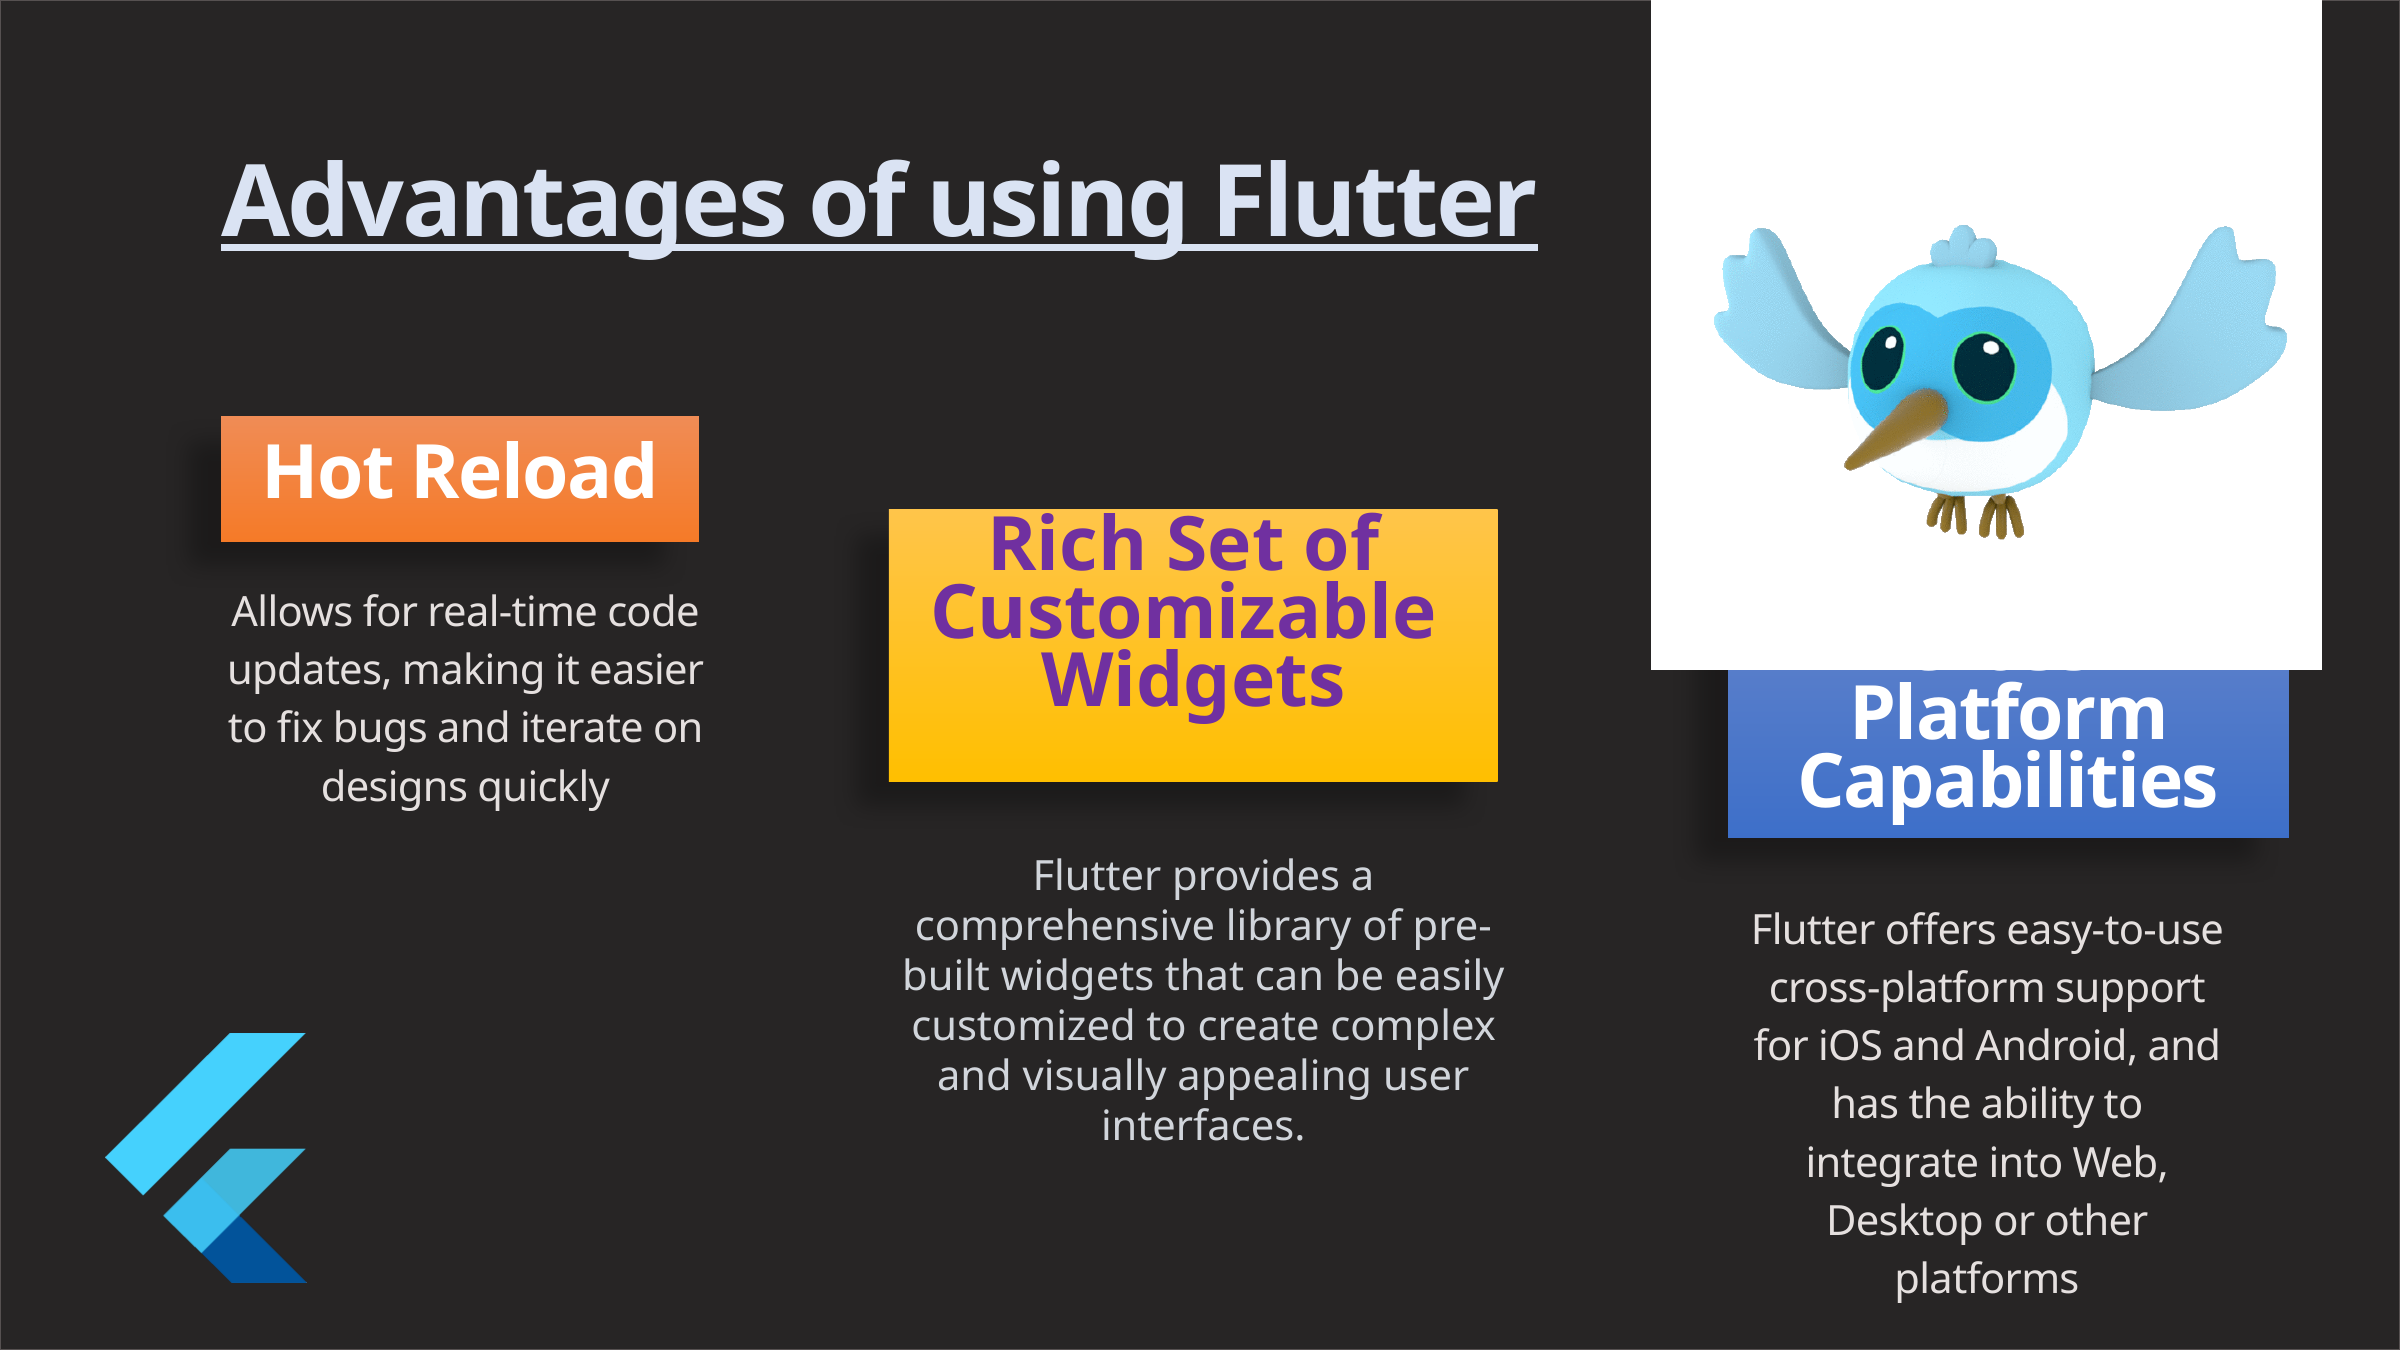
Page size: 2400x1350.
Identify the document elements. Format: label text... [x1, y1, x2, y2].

picture [80, 1032, 332, 1284]
text_box Allows for real-time code updates, making it easier to fix bugs and iterate on designs quickly [206, 568, 725, 803]
text_box Advantages of using Flutter [206, 134, 1651, 363]
text_box Flutter provides a comprehensive library of pre-built widgets that can be easily customized to create complex and visually appealing user interfaces. [885, 841, 1522, 1133]
text_box Cross-Platform Capabilities [1728, 670, 2289, 838]
text_box Hot Reload [221, 416, 699, 542]
picture [1651, 0, 2322, 670]
text_box Rich Set of Customizable Widgets [888, 509, 1498, 782]
text_box [0, 0, 2400, 1350]
text_box Flutter offers easy-to-use cross-platform support for iOS and Android, and has the ability to integrate into Web, Desktop or other platforms [1727, 886, 2246, 1179]
